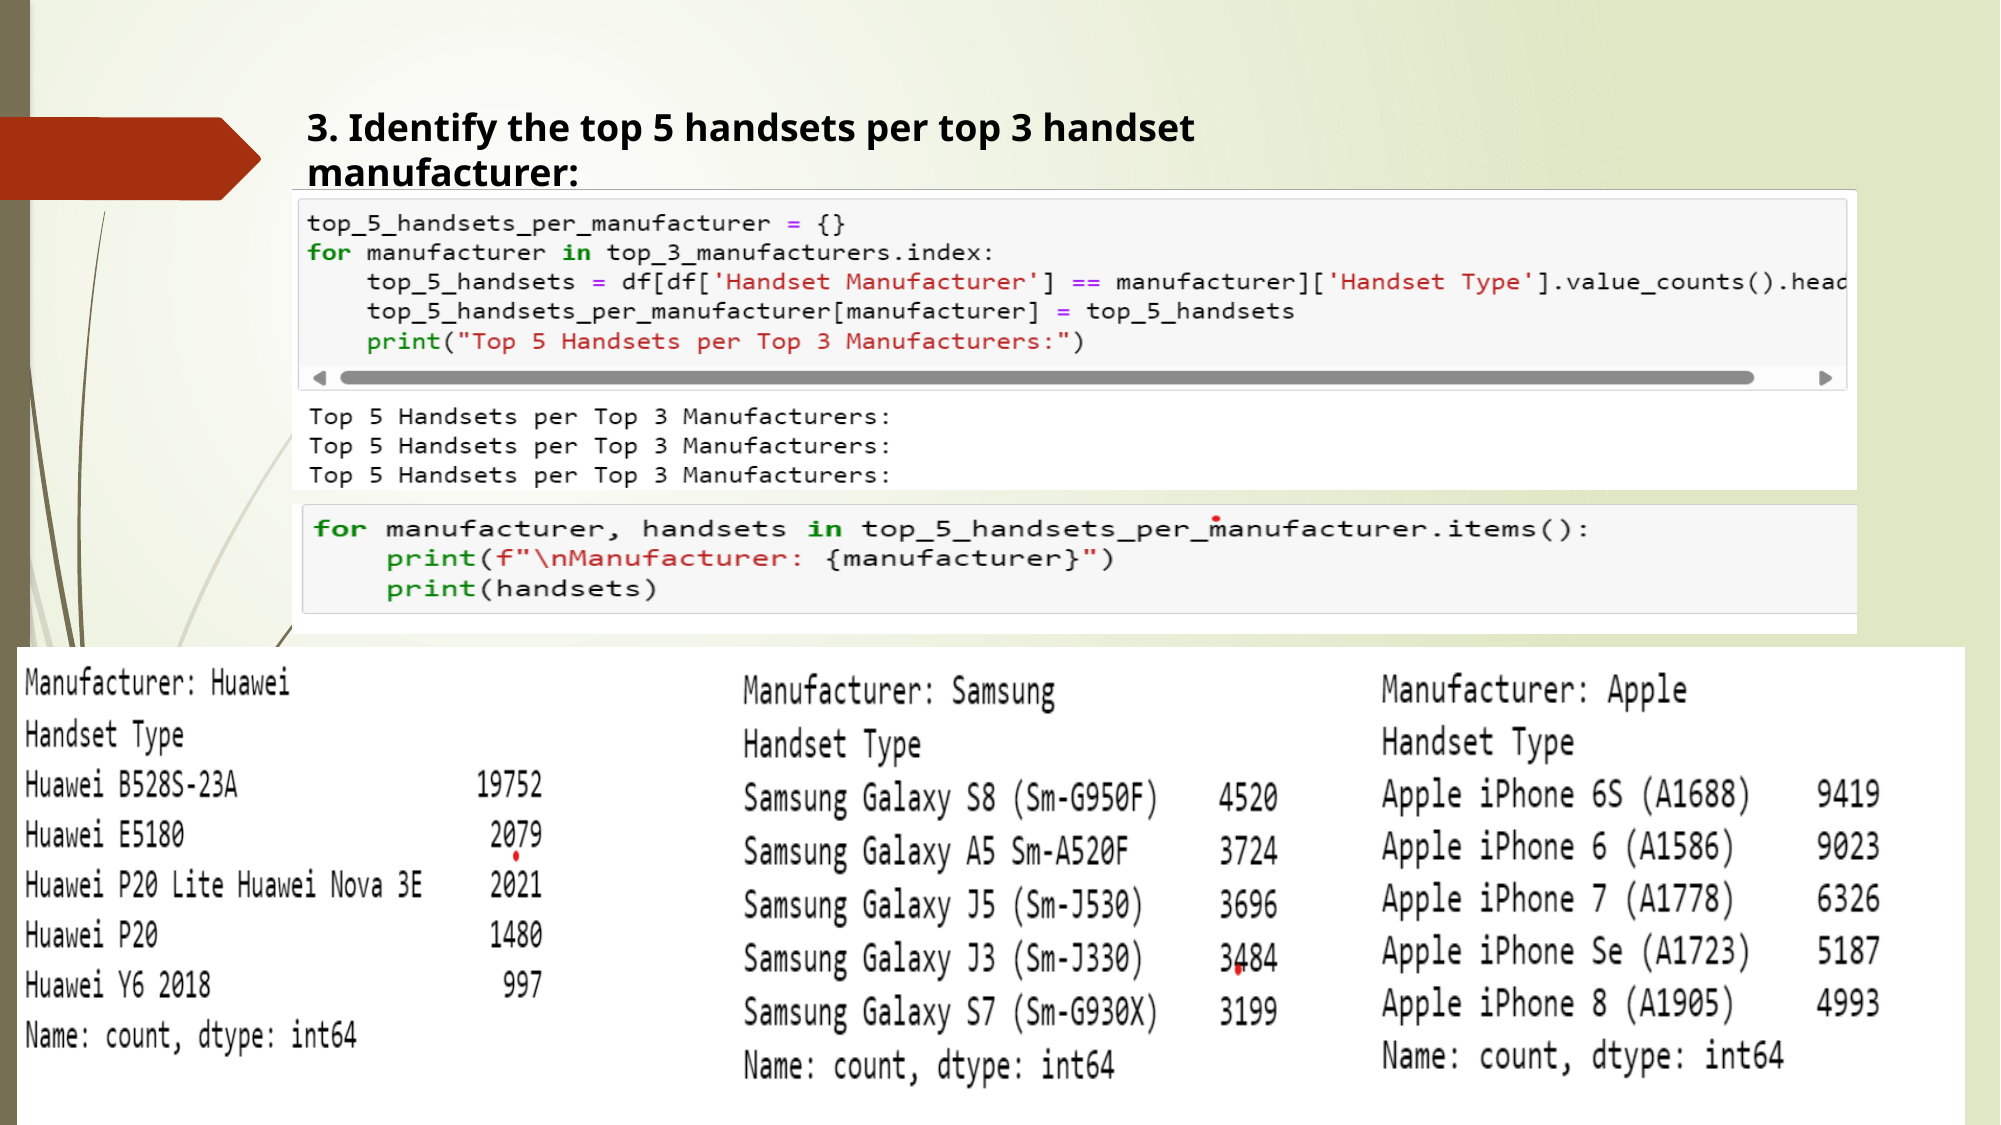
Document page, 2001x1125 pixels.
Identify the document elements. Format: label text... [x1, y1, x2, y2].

text_box 3. Identify the top 5 handsets per top 3 handset manufacturer: [292, 96, 1477, 188]
picture [291, 189, 1857, 491]
picture [291, 504, 1857, 634]
picture [17, 647, 1965, 1125]
